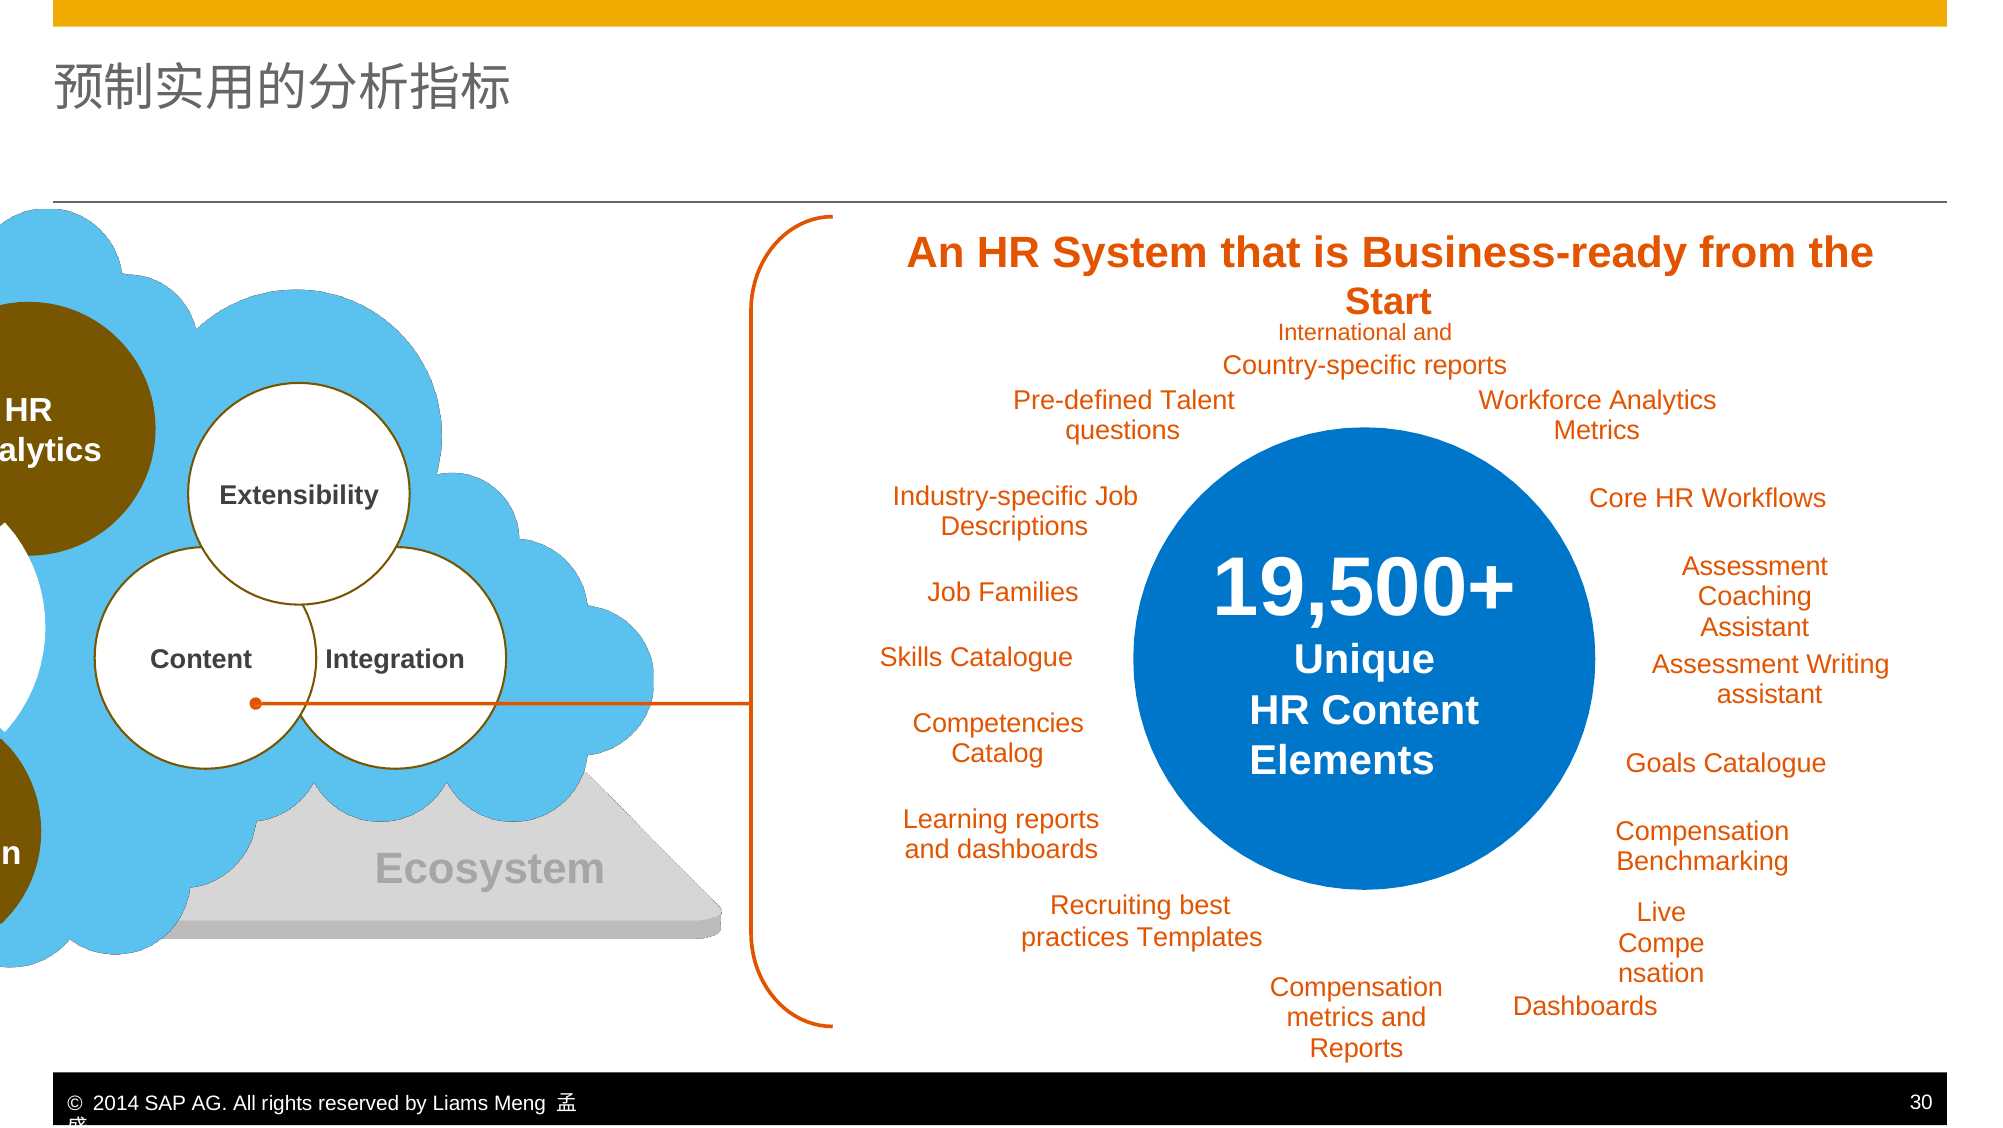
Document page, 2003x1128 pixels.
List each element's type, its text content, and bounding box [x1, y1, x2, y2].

text_box Workforce Analytics Metrics [1474, 384, 1721, 449]
text_box HR [2, 392, 62, 430]
text_box [654, 736, 736, 942]
text_box An HR System that is Business-ready from the Start International and Country-specific reports [902, 229, 1879, 384]
text_box Skills Catalogue [877, 642, 1082, 674]
text_box [188, 382, 410, 605]
text_box Compensation Benchmarking Live Compensation Dashboards [1466, 816, 1798, 964]
text_box [0, 526, 39, 728]
text_box [1133, 427, 1596, 890]
text_box 19,500+ Unique HR Content Elements [1210, 545, 1533, 785]
text_box Assessment Writing assistant [1646, 649, 1895, 714]
text_box Compensation metrics and Reports [1232, 972, 1483, 1036]
text_box Competencies Catalog [907, 708, 1089, 773]
text_box [94, 547, 317, 769]
text_box Pre-defined Talent questions [1009, 384, 1238, 449]
text_box © 2014 SAP AG. All rights reserved by Liams Meng 孟盛. [65, 1089, 607, 1116]
text_box Content [148, 643, 261, 676]
text_box [53, 0, 1947, 27]
text_box [0, 303, 155, 555]
text_box [751, 216, 833, 1027]
text_box Integration [323, 643, 474, 676]
text_box 30 [1907, 1090, 1941, 1116]
text_box [0, 739, 40, 924]
text_box Goals Catalogue [1623, 747, 1836, 780]
text_box Industry-specific Job Descriptions [887, 480, 1144, 545]
text_box Learning reports and dashboards Recruiting best practices Templates [900, 804, 1267, 956]
text_box Job Families [925, 576, 1088, 608]
text_box [53, 1072, 1947, 1126]
text_box Extensibility [217, 479, 387, 512]
text_box [304, 547, 507, 701]
text_box [53, 179, 1947, 205]
text_box n [0, 834, 31, 873]
text_box Assessment Coaching Assistant [1636, 551, 1876, 616]
text_box Ecosystem [372, 845, 616, 894]
text_box [0, 209, 654, 1020]
text_box [249, 697, 752, 710]
text_box 预制实用的分析指标 [51, 60, 593, 123]
text_box alytics [0, 432, 112, 470]
text_box [300, 706, 496, 769]
text_box Core HR Workflows [1587, 483, 1835, 515]
